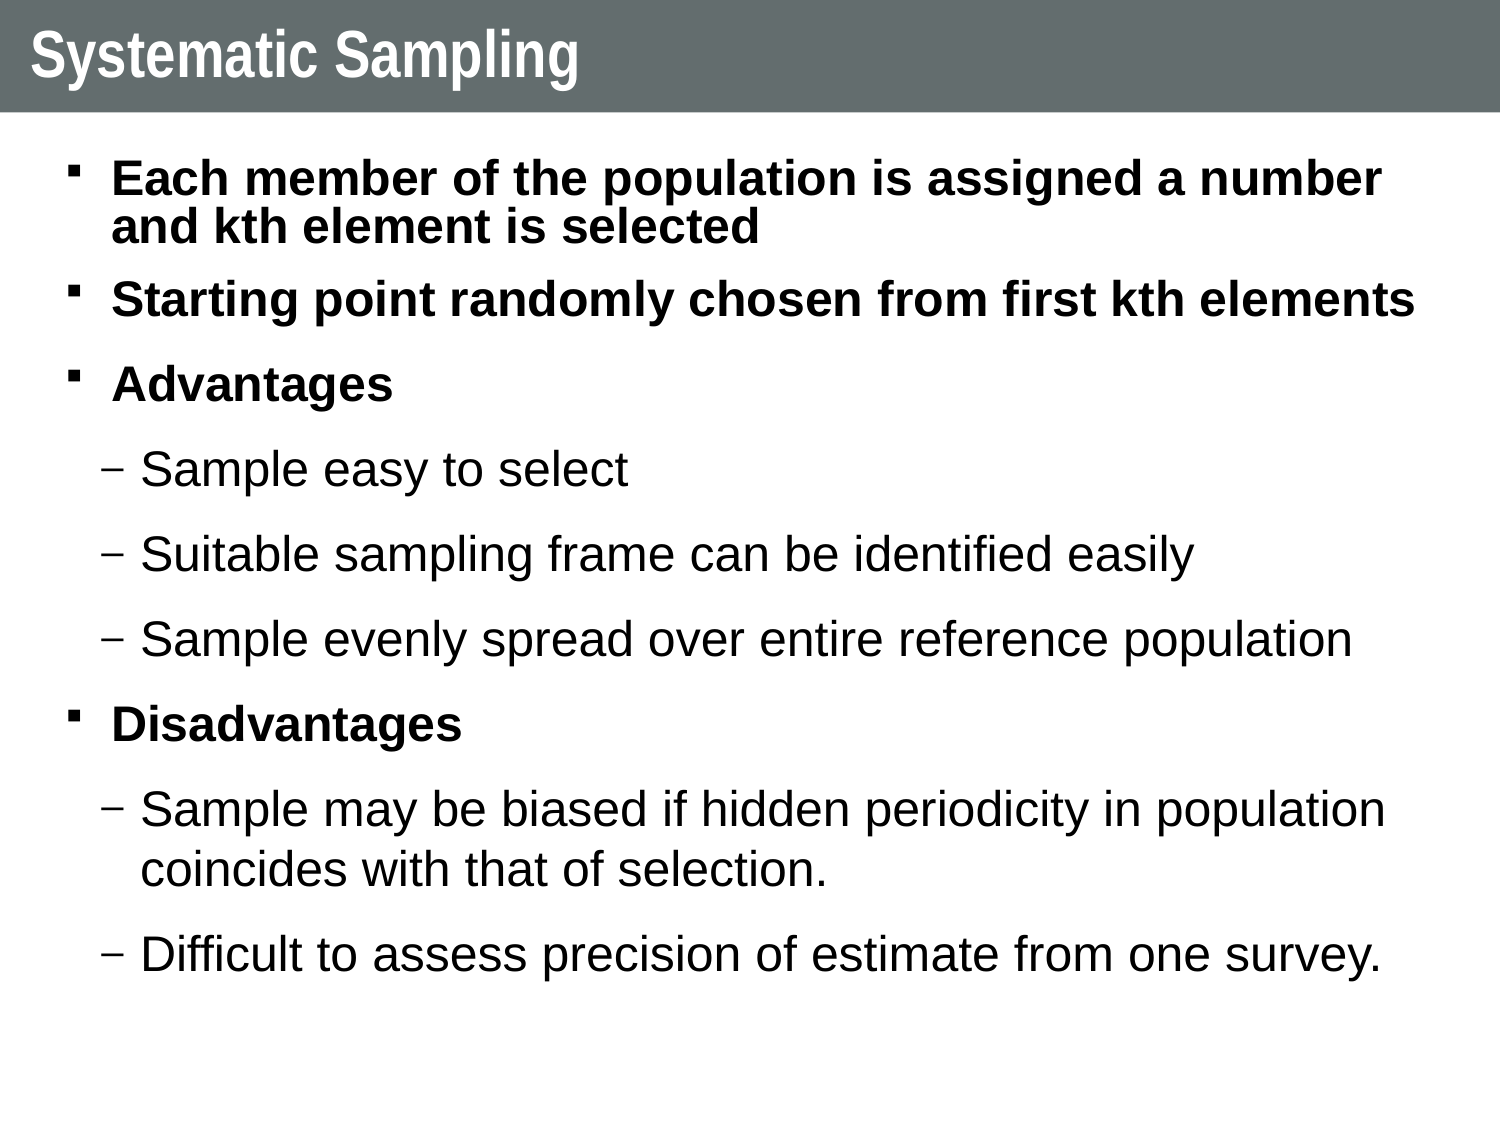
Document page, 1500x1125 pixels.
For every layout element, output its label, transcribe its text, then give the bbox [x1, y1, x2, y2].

list Each member of the population is assigned a number and kth element is selected Starting point randomly chosen from first kth elements Advantages Sample easy to select Suitable sampling frame can be identified easily Sample evenly spread over entire reference population Disadvantages Sample may be biased if hidden periodicity in population coincides with that of selection. Difficult to assess precision of estimate from one survey. [49, 149, 1463, 876]
title Systematic Sampling [0, 0, 1500, 117]
